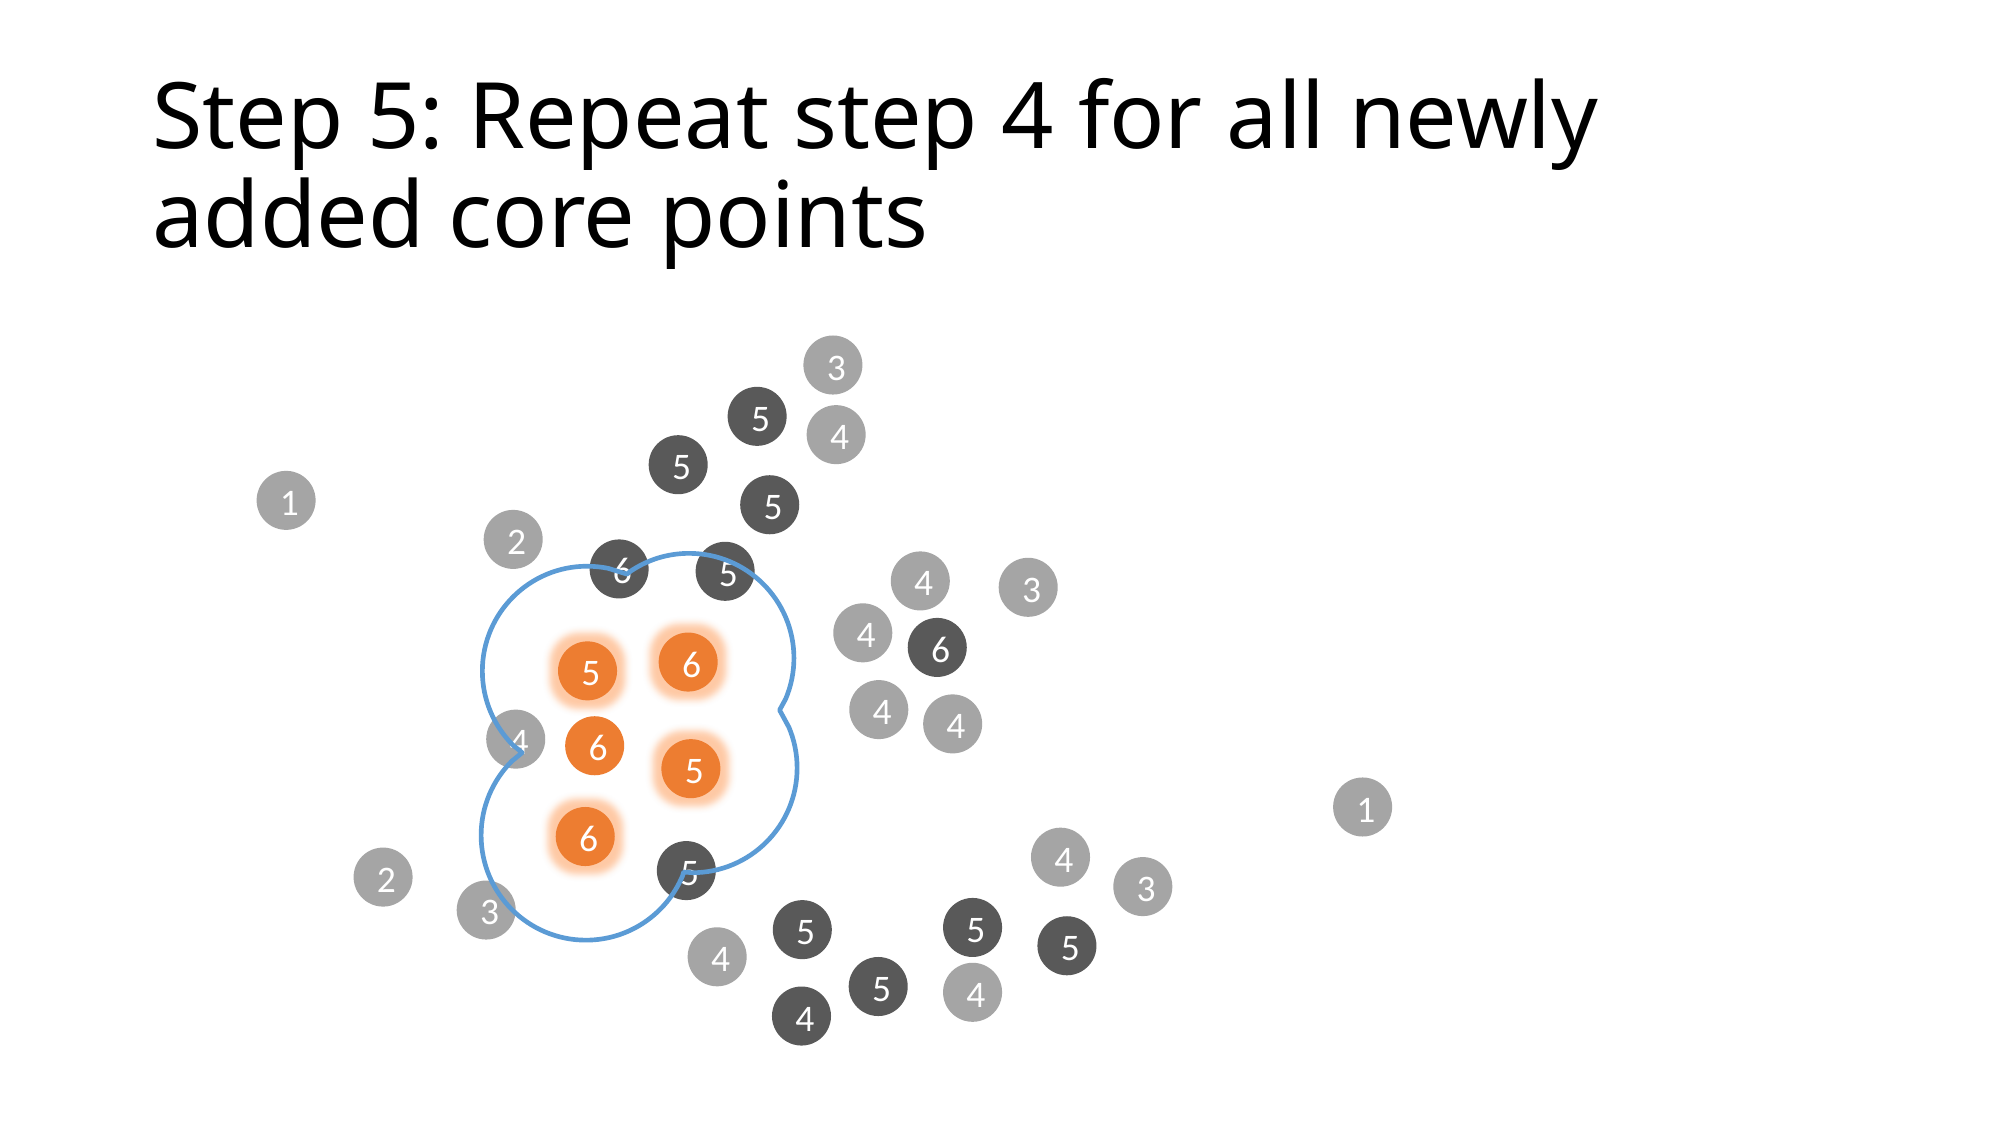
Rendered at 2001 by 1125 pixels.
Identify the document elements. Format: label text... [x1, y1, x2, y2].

text_box 4 [889, 550, 951, 612]
text_box 3 [455, 879, 517, 941]
text_box 4 [922, 693, 984, 755]
text_box 3 [1112, 856, 1174, 918]
text_box 6 [588, 538, 649, 573]
text_box 2 [352, 846, 414, 908]
text_box 5 [700, 540, 756, 576]
text_box 1 [255, 469, 317, 531]
text_box 4 [770, 985, 833, 1047]
text_box 5 [847, 955, 909, 1018]
text_box 4 [686, 926, 748, 988]
text_box 5 [647, 434, 709, 496]
text_box 1 [1332, 776, 1394, 838]
text_box 6 [906, 616, 968, 678]
text_box 5 [671, 870, 717, 902]
text_box 3 [997, 556, 1059, 618]
text_box 4 [848, 679, 910, 741]
text_box 5 [942, 896, 1004, 959]
text_box 5 [726, 385, 788, 447]
text_box 5 [771, 899, 833, 961]
text_box 4 [485, 718, 521, 768]
text_box 5 [739, 474, 801, 536]
title Step 5: Repeat step 4 for all newly added core points [137, 59, 1863, 278]
text_box 4 [1029, 826, 1092, 888]
text_box 4 [832, 602, 894, 664]
text_box 2 [482, 508, 544, 570]
text_box 3 [802, 334, 864, 396]
text_box 4 [942, 961, 1004, 1023]
text_box [481, 553, 798, 941]
text_box 4 [805, 404, 867, 466]
text_box 5 [1036, 915, 1098, 977]
